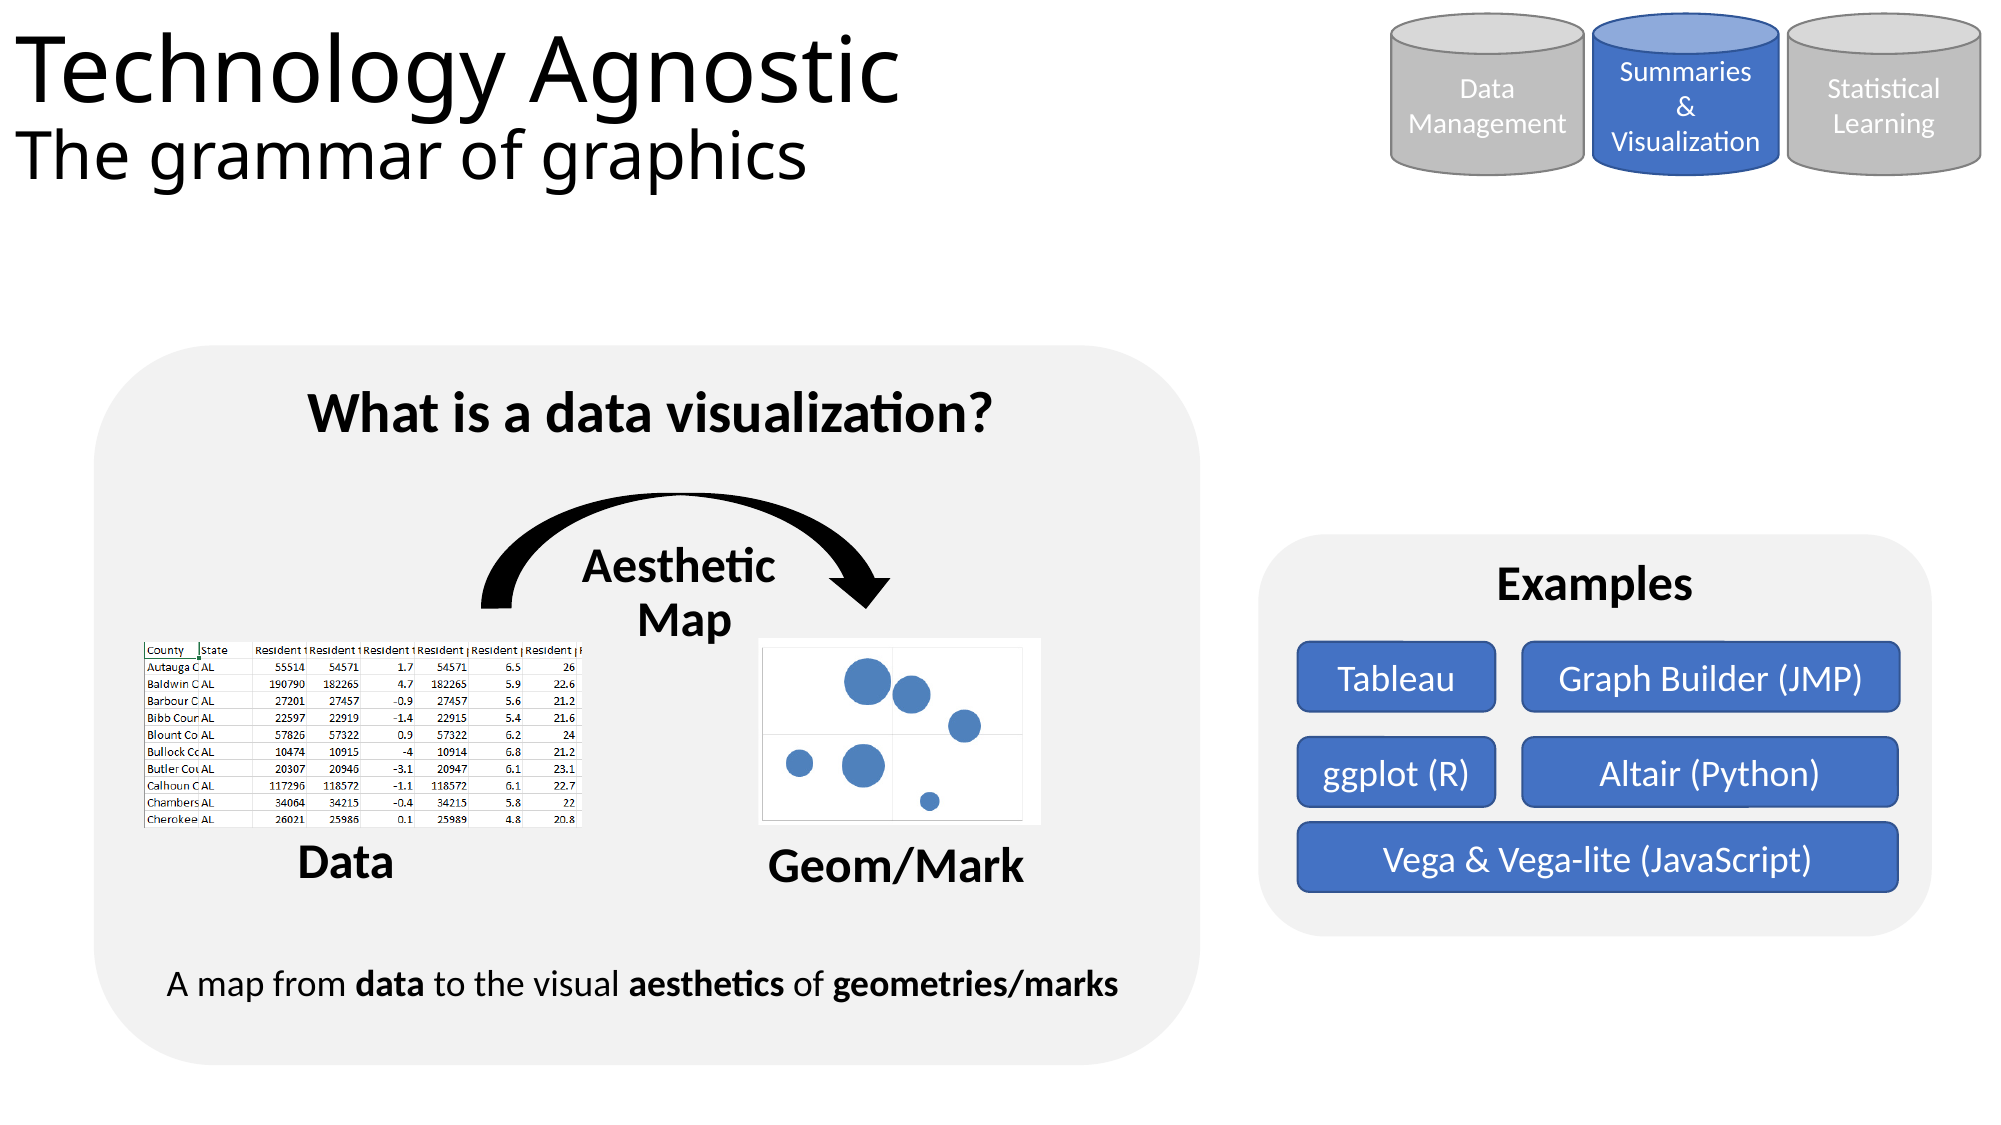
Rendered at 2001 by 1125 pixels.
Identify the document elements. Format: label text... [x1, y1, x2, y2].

text_box A map from data to the visual aesthetics of geometries/marks [144, 951, 1145, 1011]
text_box Aesthetic Map [566, 531, 802, 655]
picture [758, 638, 1041, 825]
text_box [92, 344, 1202, 1067]
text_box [1258, 534, 1932, 937]
text_box [481, 492, 891, 609]
text_box Summaries & Visualization [1725, 14, 1780, 175]
text_box Data [282, 828, 410, 897]
title Technology Agnostic The grammar of graphics [0, 0, 1725, 218]
picture [144, 642, 582, 828]
text_box Geom/Mark [753, 831, 1040, 901]
text_box Statistical Learning [1786, 12, 1982, 177]
text_box What is a data visualization? [147, 366, 1147, 452]
